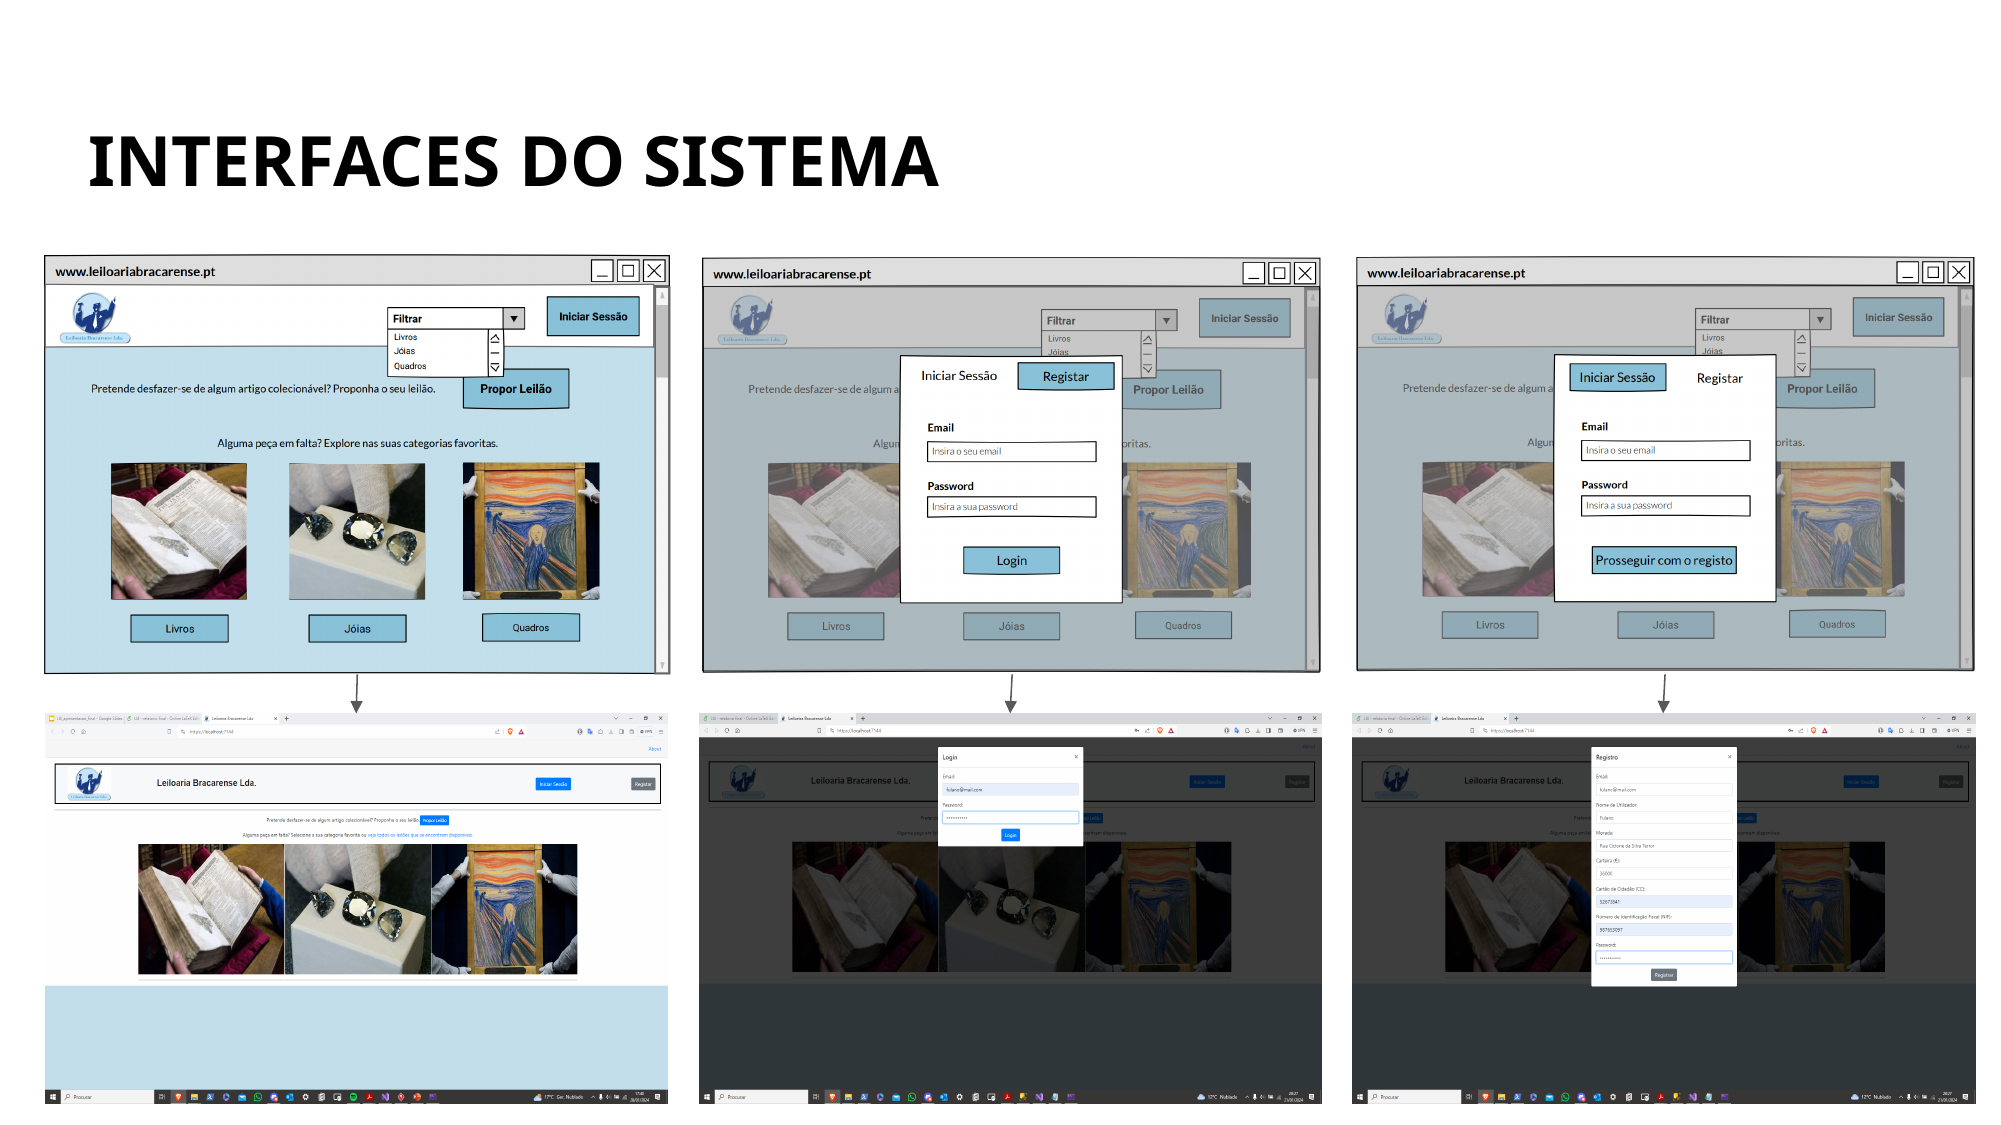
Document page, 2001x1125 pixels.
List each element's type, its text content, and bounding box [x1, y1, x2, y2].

picture [700, 253, 1324, 675]
picture [1352, 713, 1976, 1104]
title INTERFACES DO SISTEMA [68, 97, 1932, 223]
picture [698, 713, 1322, 1104]
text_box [1662, 674, 1666, 714]
picture [44, 713, 668, 1104]
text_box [1009, 674, 1013, 714]
picture [42, 253, 672, 675]
picture [1352, 253, 1976, 675]
